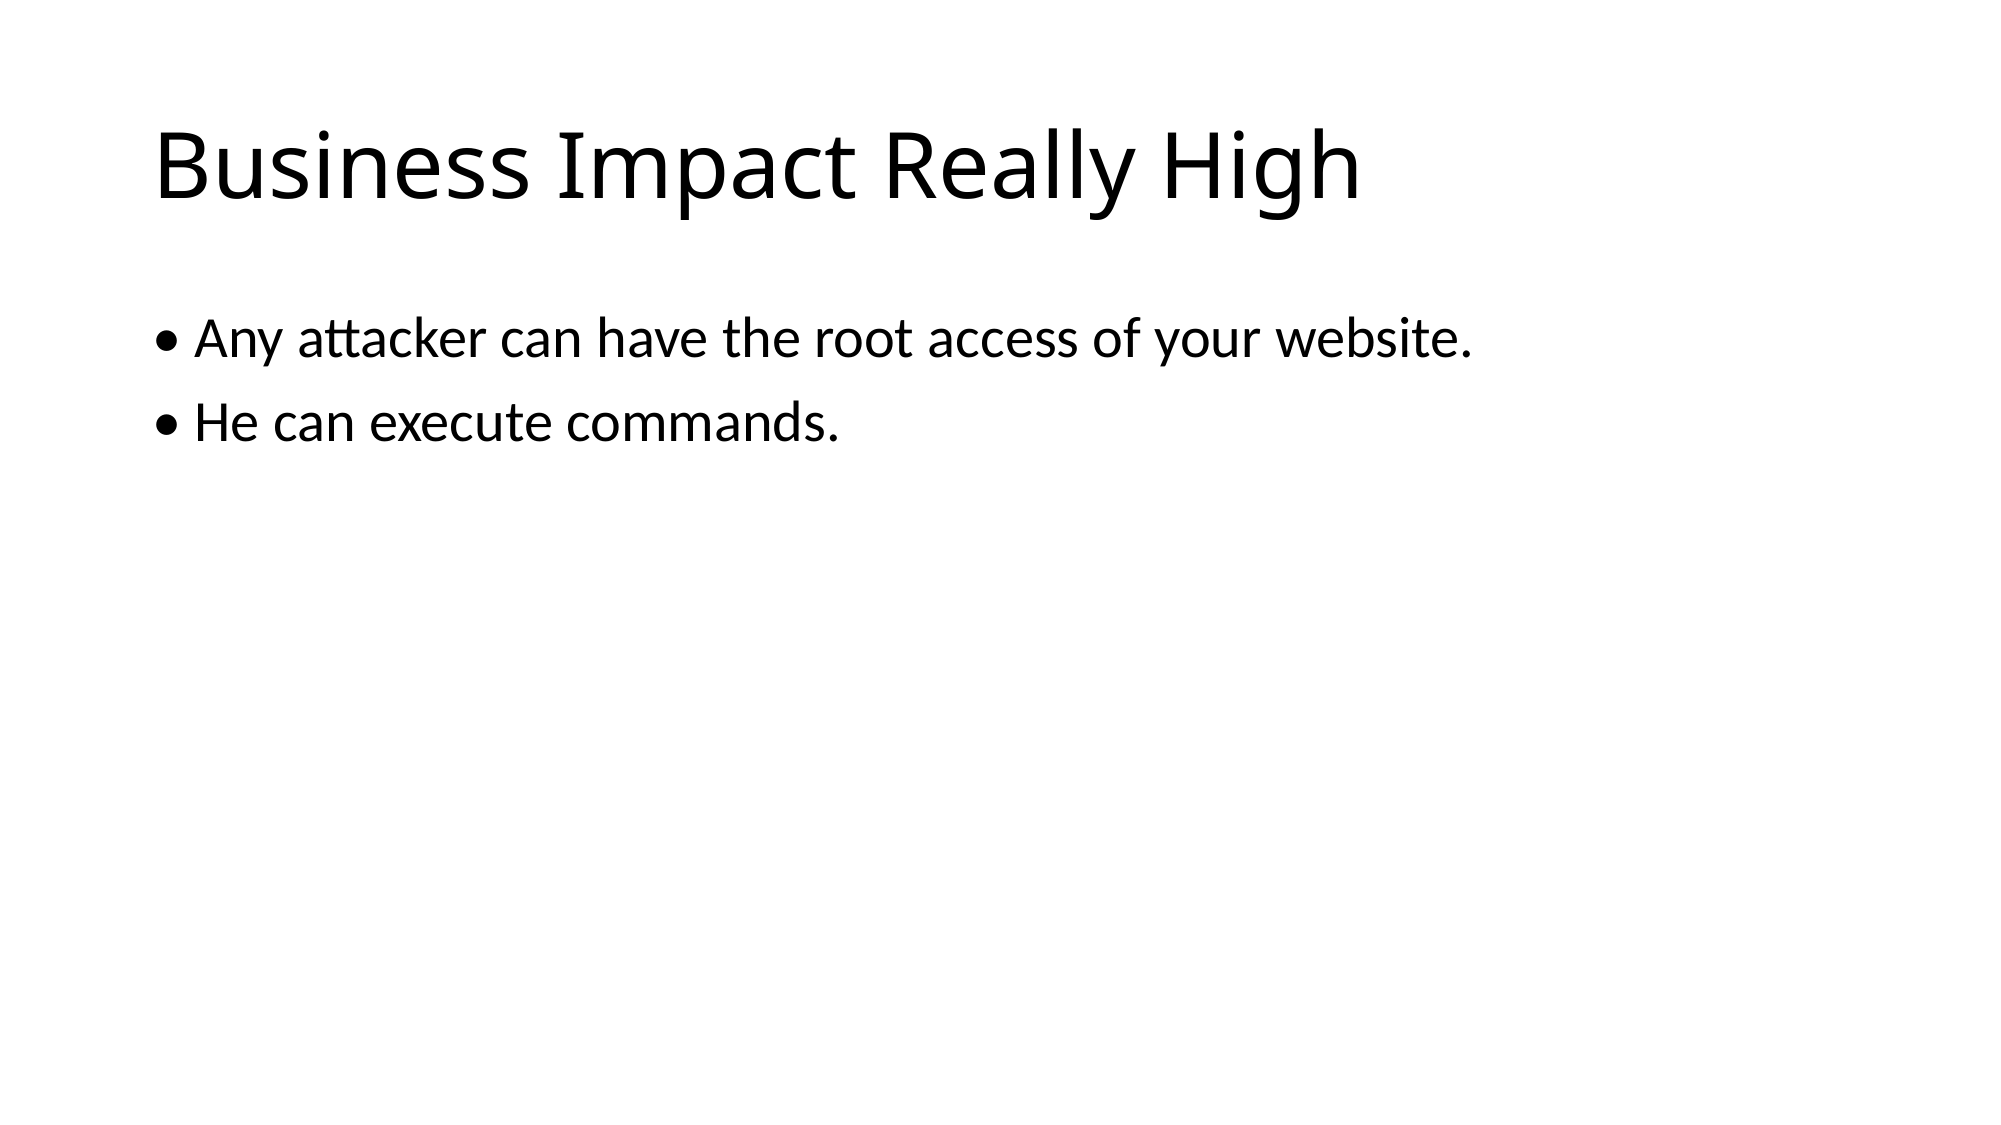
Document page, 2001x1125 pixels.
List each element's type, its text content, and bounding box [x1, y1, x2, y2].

title Business Impact Really High [137, 59, 1863, 278]
list • Any attacker can have the root access of your website. • He can execute commands. [137, 299, 1863, 1014]
